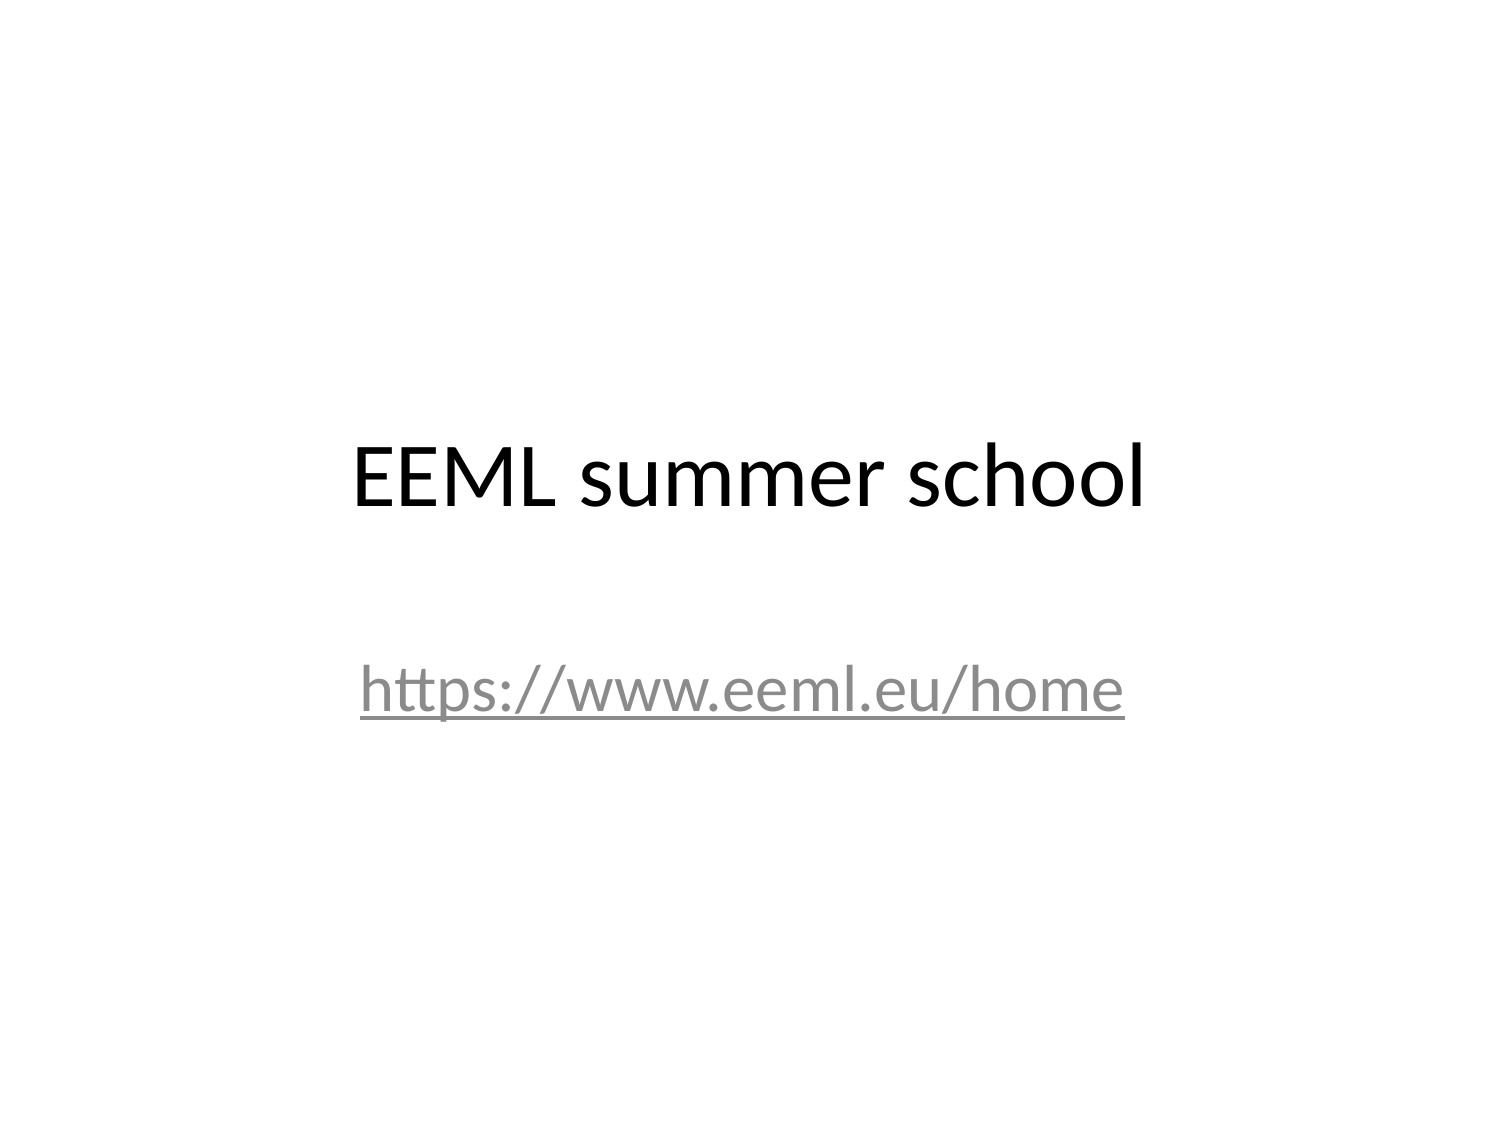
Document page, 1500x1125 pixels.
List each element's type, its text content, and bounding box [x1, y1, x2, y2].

subtitle https://www.eeml.eu/home [225, 637, 1275, 925]
title EEML summer school [112, 349, 1388, 591]
